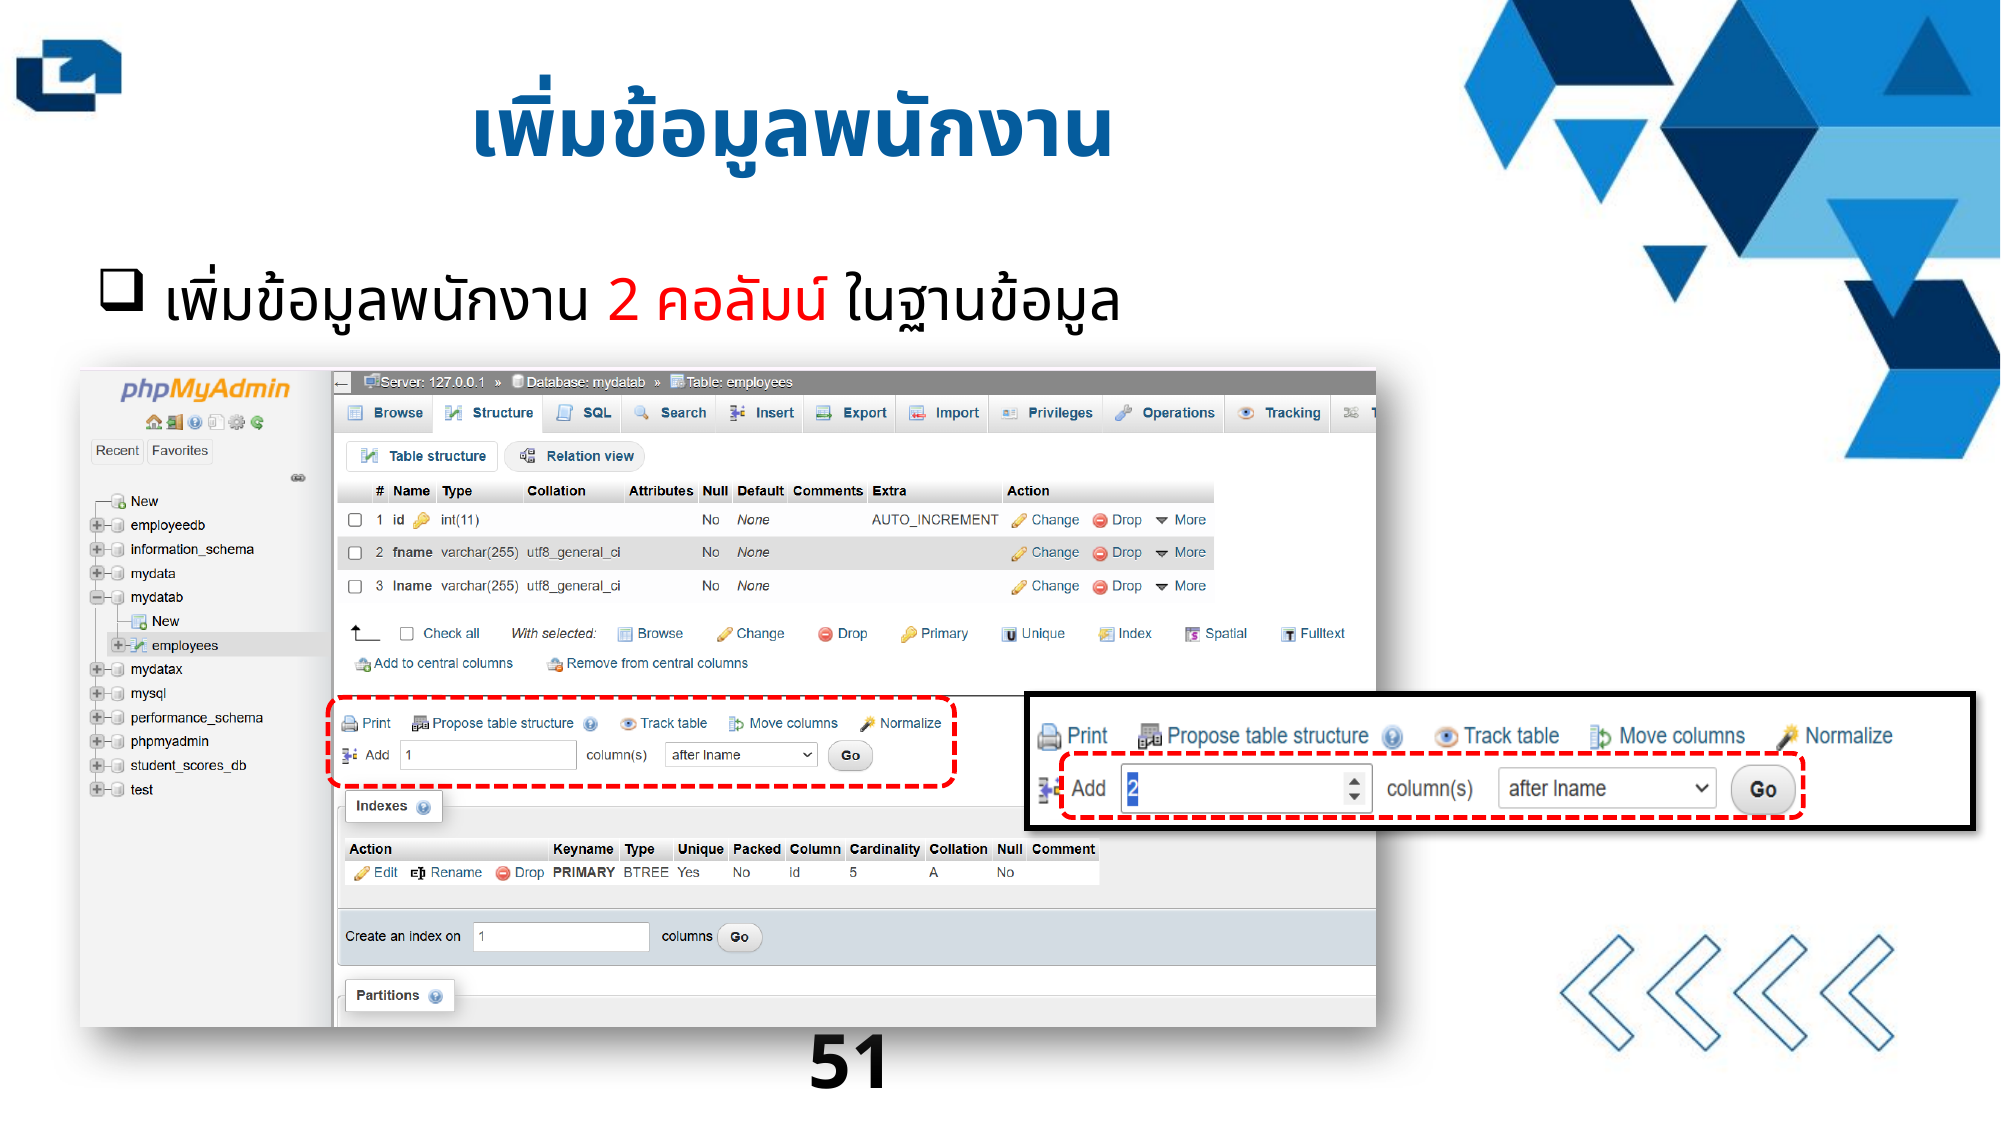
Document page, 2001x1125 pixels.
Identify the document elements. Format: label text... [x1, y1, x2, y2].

list เพิ่มข้อมูลพนักงาน 2 คอลัมน์ ในฐานข้อมูล [80, 262, 1856, 428]
text_box เพิ่มข้อมูลพนักงาน [98, 40, 1487, 173]
picture [0, 0, 2001, 1125]
slide_number 51 [626, 1077, 1077, 1096]
